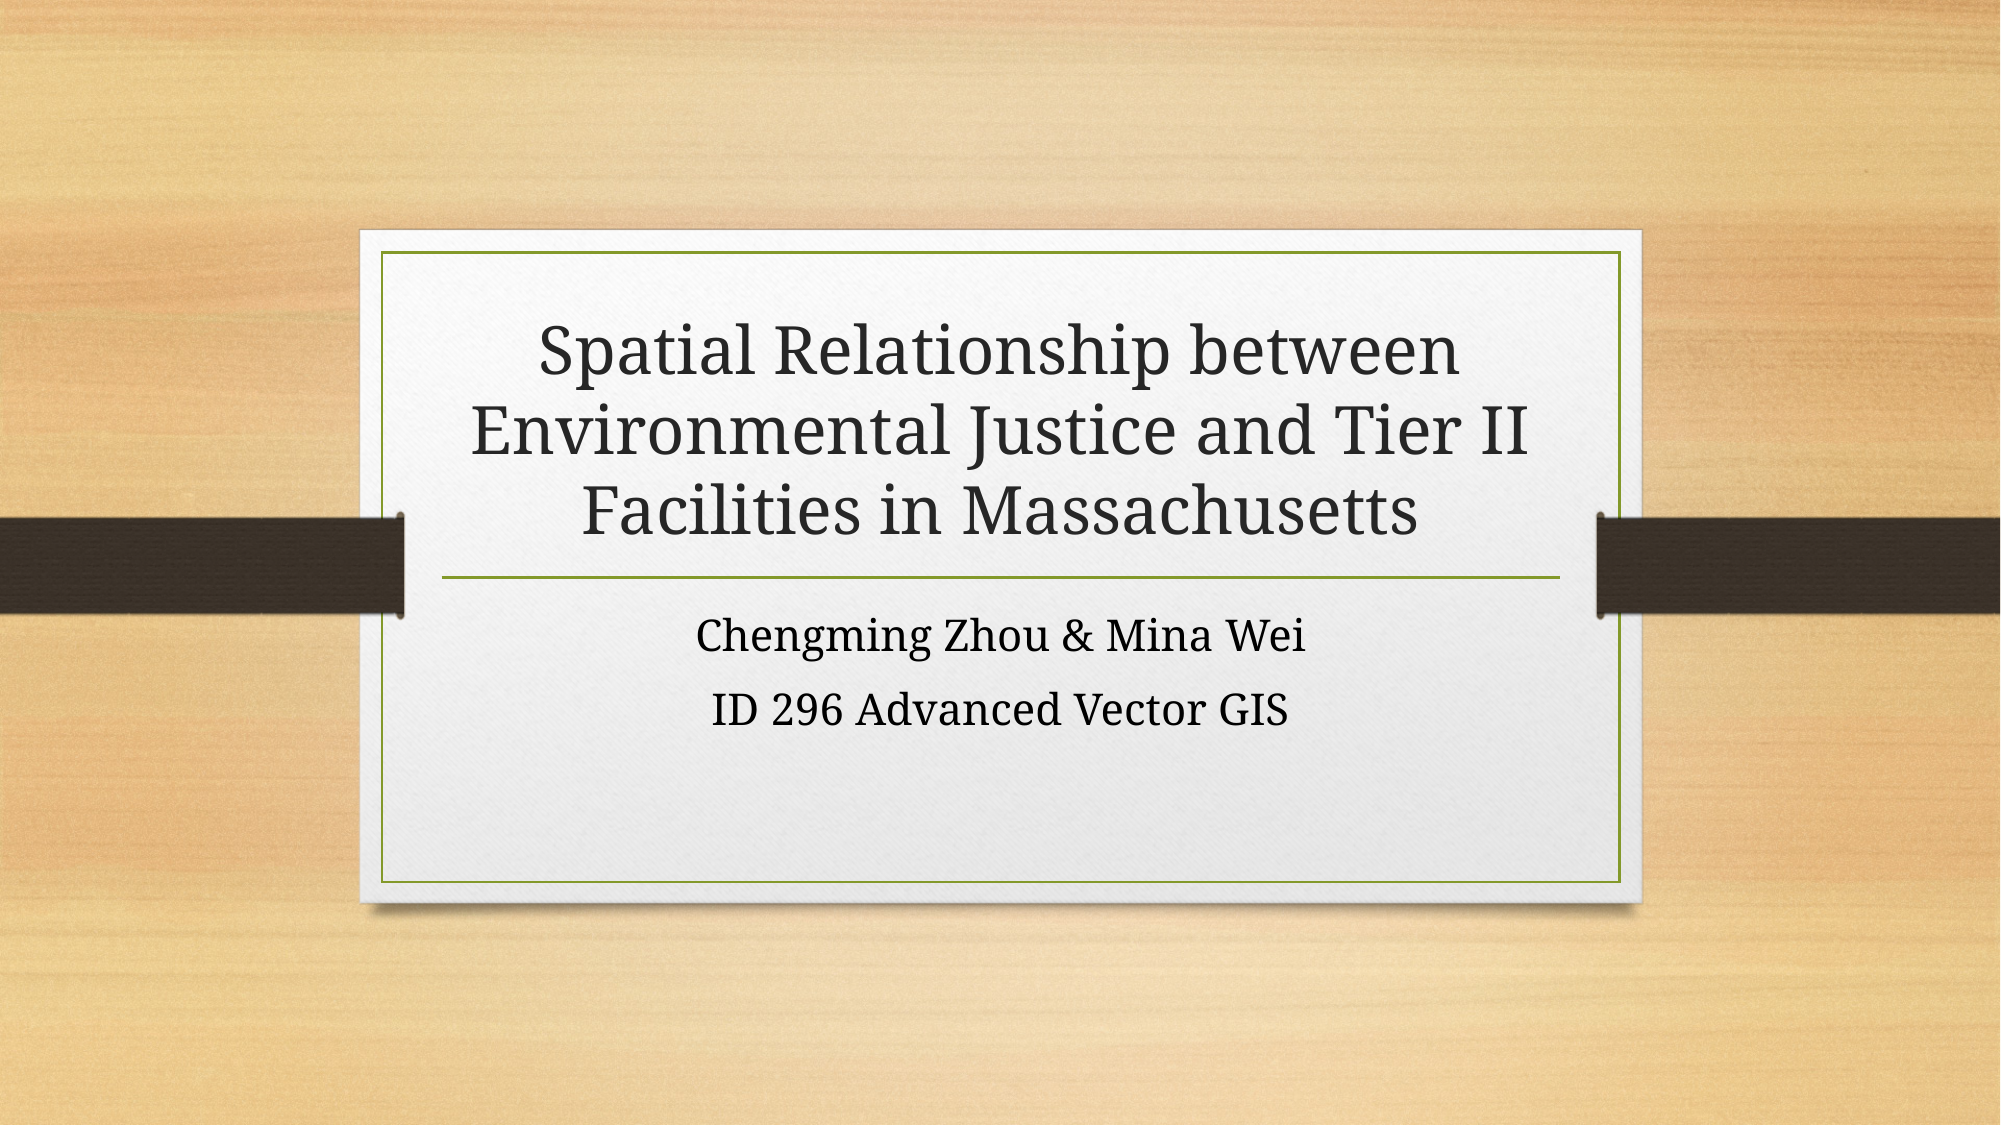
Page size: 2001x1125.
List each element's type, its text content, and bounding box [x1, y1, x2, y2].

picture [0, 0, 2001, 1125]
subtitle Chengming Zhou & Mina Wei ID 296 Advanced Vector GIS [441, 600, 1560, 817]
title Spatial Relationship between Environmental Justice and Tier II Facilities in Massachusetts [441, 306, 1560, 556]
